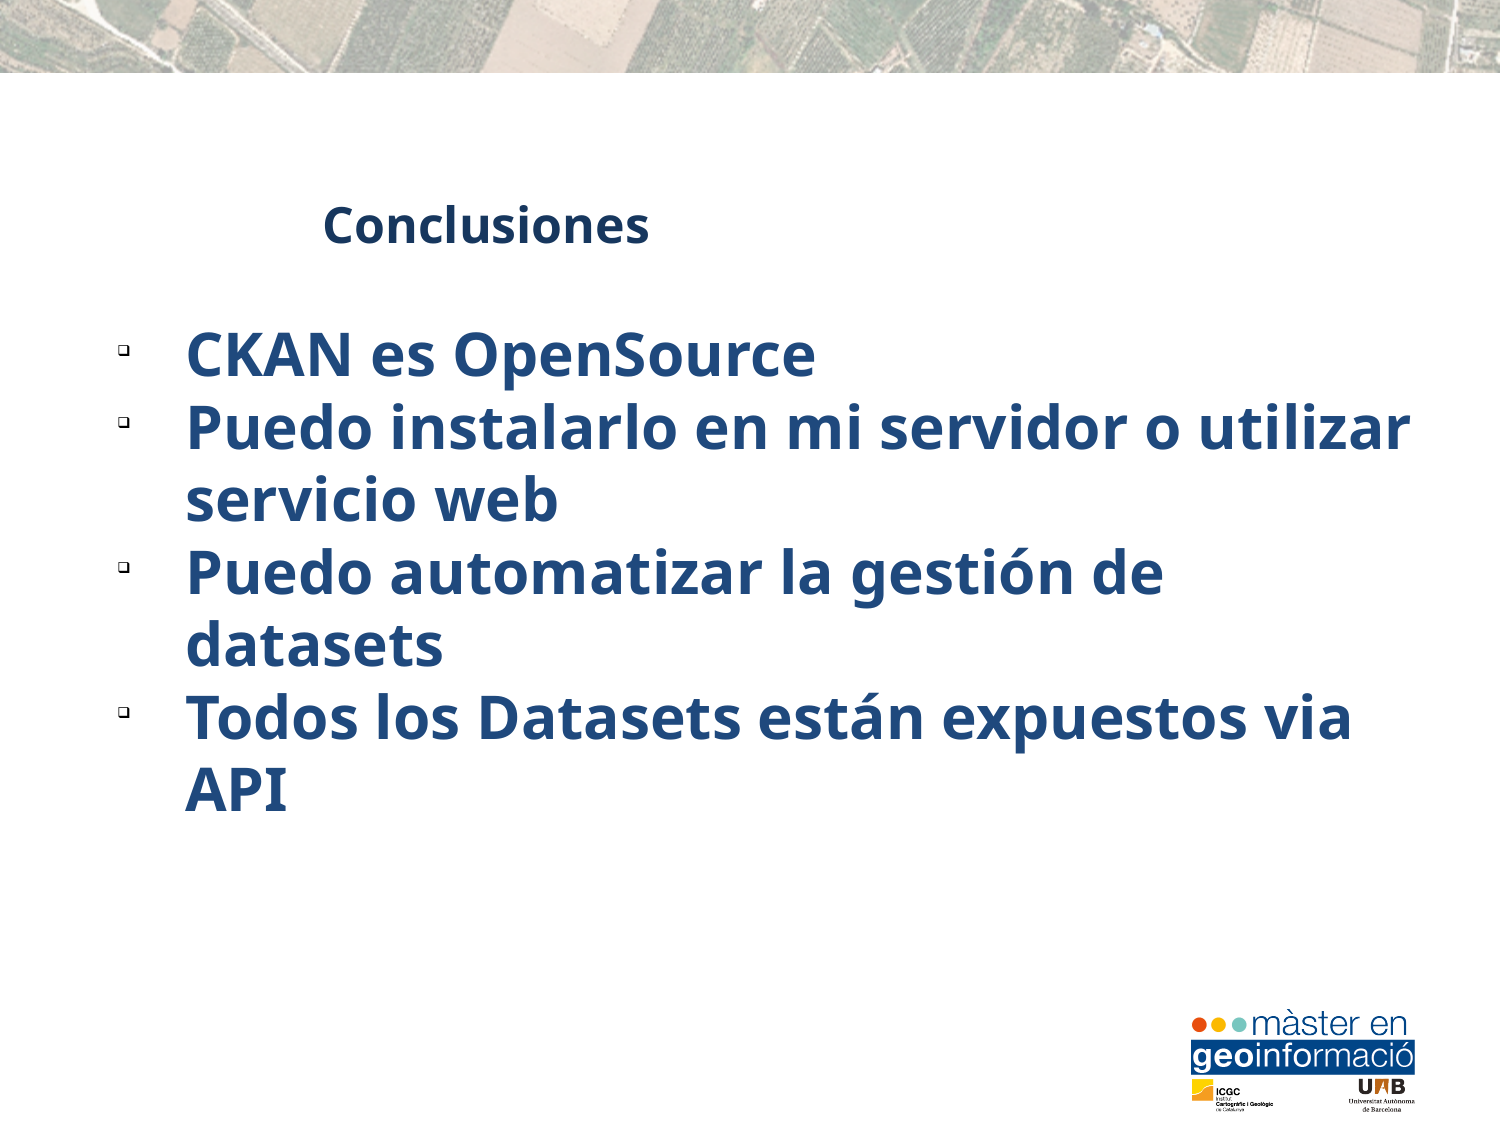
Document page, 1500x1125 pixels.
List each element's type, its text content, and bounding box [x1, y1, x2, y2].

text_box CKAN es OpenSource Puedo instalarlo en mi servidor o utilizar servicio web Puedo automatizar la gestión de datasets Todos los Datasets están expuestos via API [103, 302, 1431, 674]
picture [1191, 1004, 1425, 1112]
picture [0, 0, 1500, 73]
text_box Conclusiones [148, 179, 825, 291]
